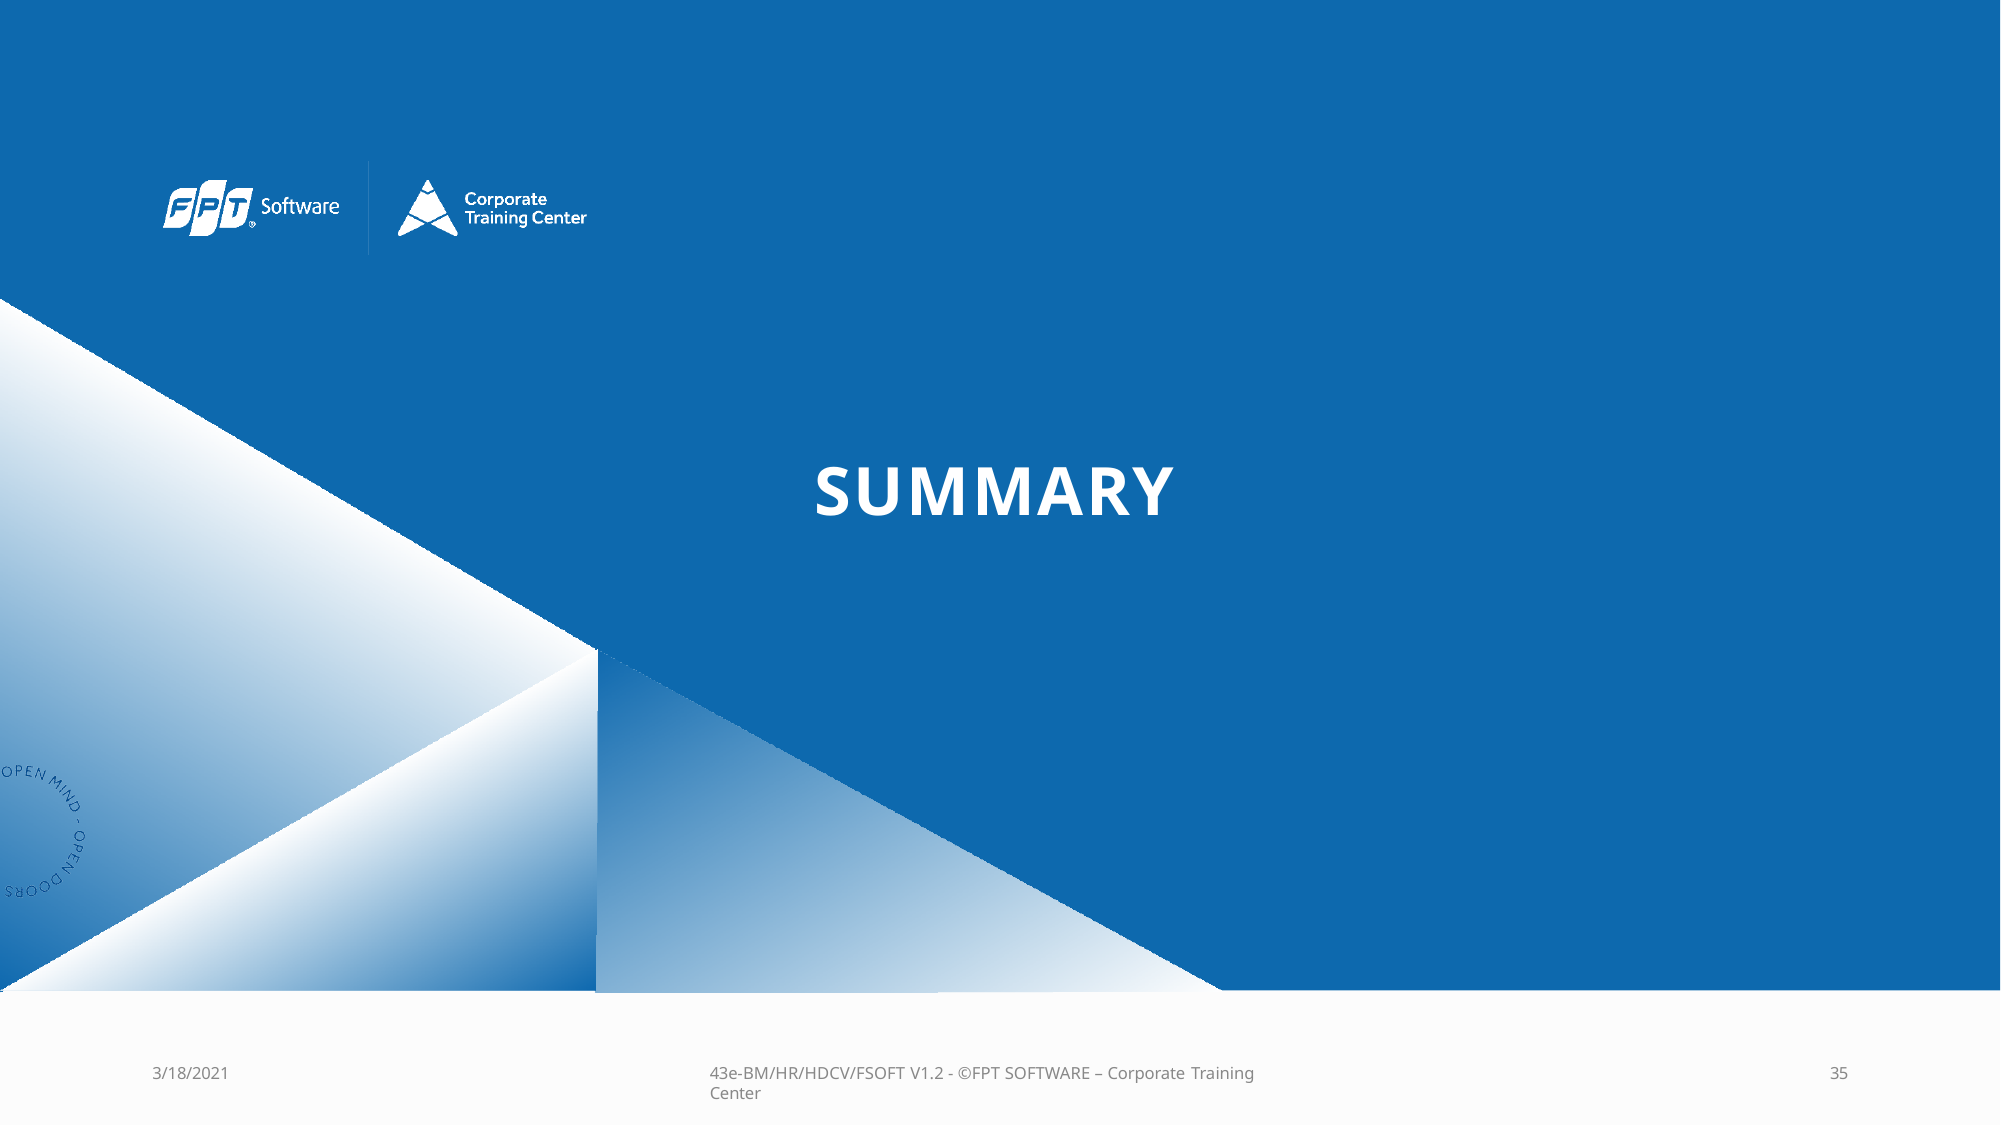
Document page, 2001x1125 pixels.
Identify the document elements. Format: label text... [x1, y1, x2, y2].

footer 3/18/2021 [150, 1059, 231, 1125]
picture [0, 299, 1223, 993]
title SUMMARY [812, 446, 1184, 637]
picture [163, 161, 587, 255]
slide_number 35 [1823, 1059, 1857, 1125]
slide_number 43e-BM/HR/HDCV/FSOFT V1.2 - ©FPT SOFTWARE – Corporate Training Center [707, 1059, 1294, 1125]
